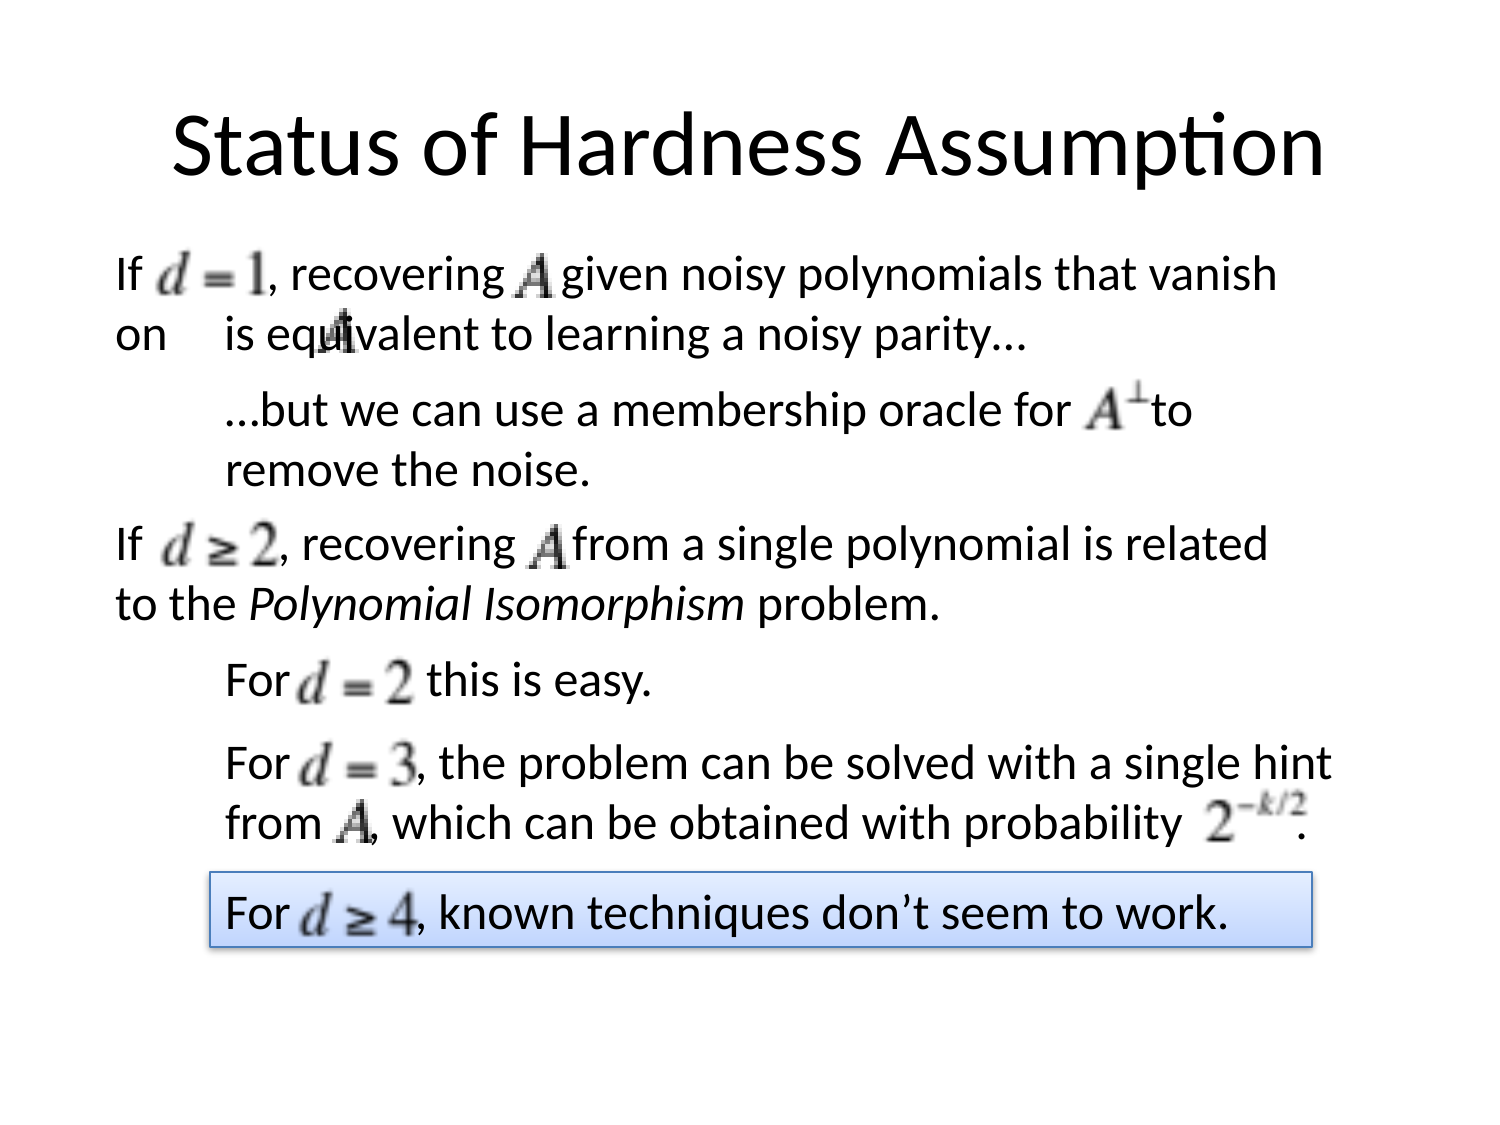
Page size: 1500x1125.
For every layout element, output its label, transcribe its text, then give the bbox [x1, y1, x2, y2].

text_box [209, 639, 1408, 716]
title Status of Hardness Assumption [75, 45, 1425, 233]
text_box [209, 871, 1313, 949]
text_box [100, 502, 1298, 640]
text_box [100, 232, 1298, 370]
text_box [209, 721, 1408, 859]
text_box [209, 377, 1298, 502]
